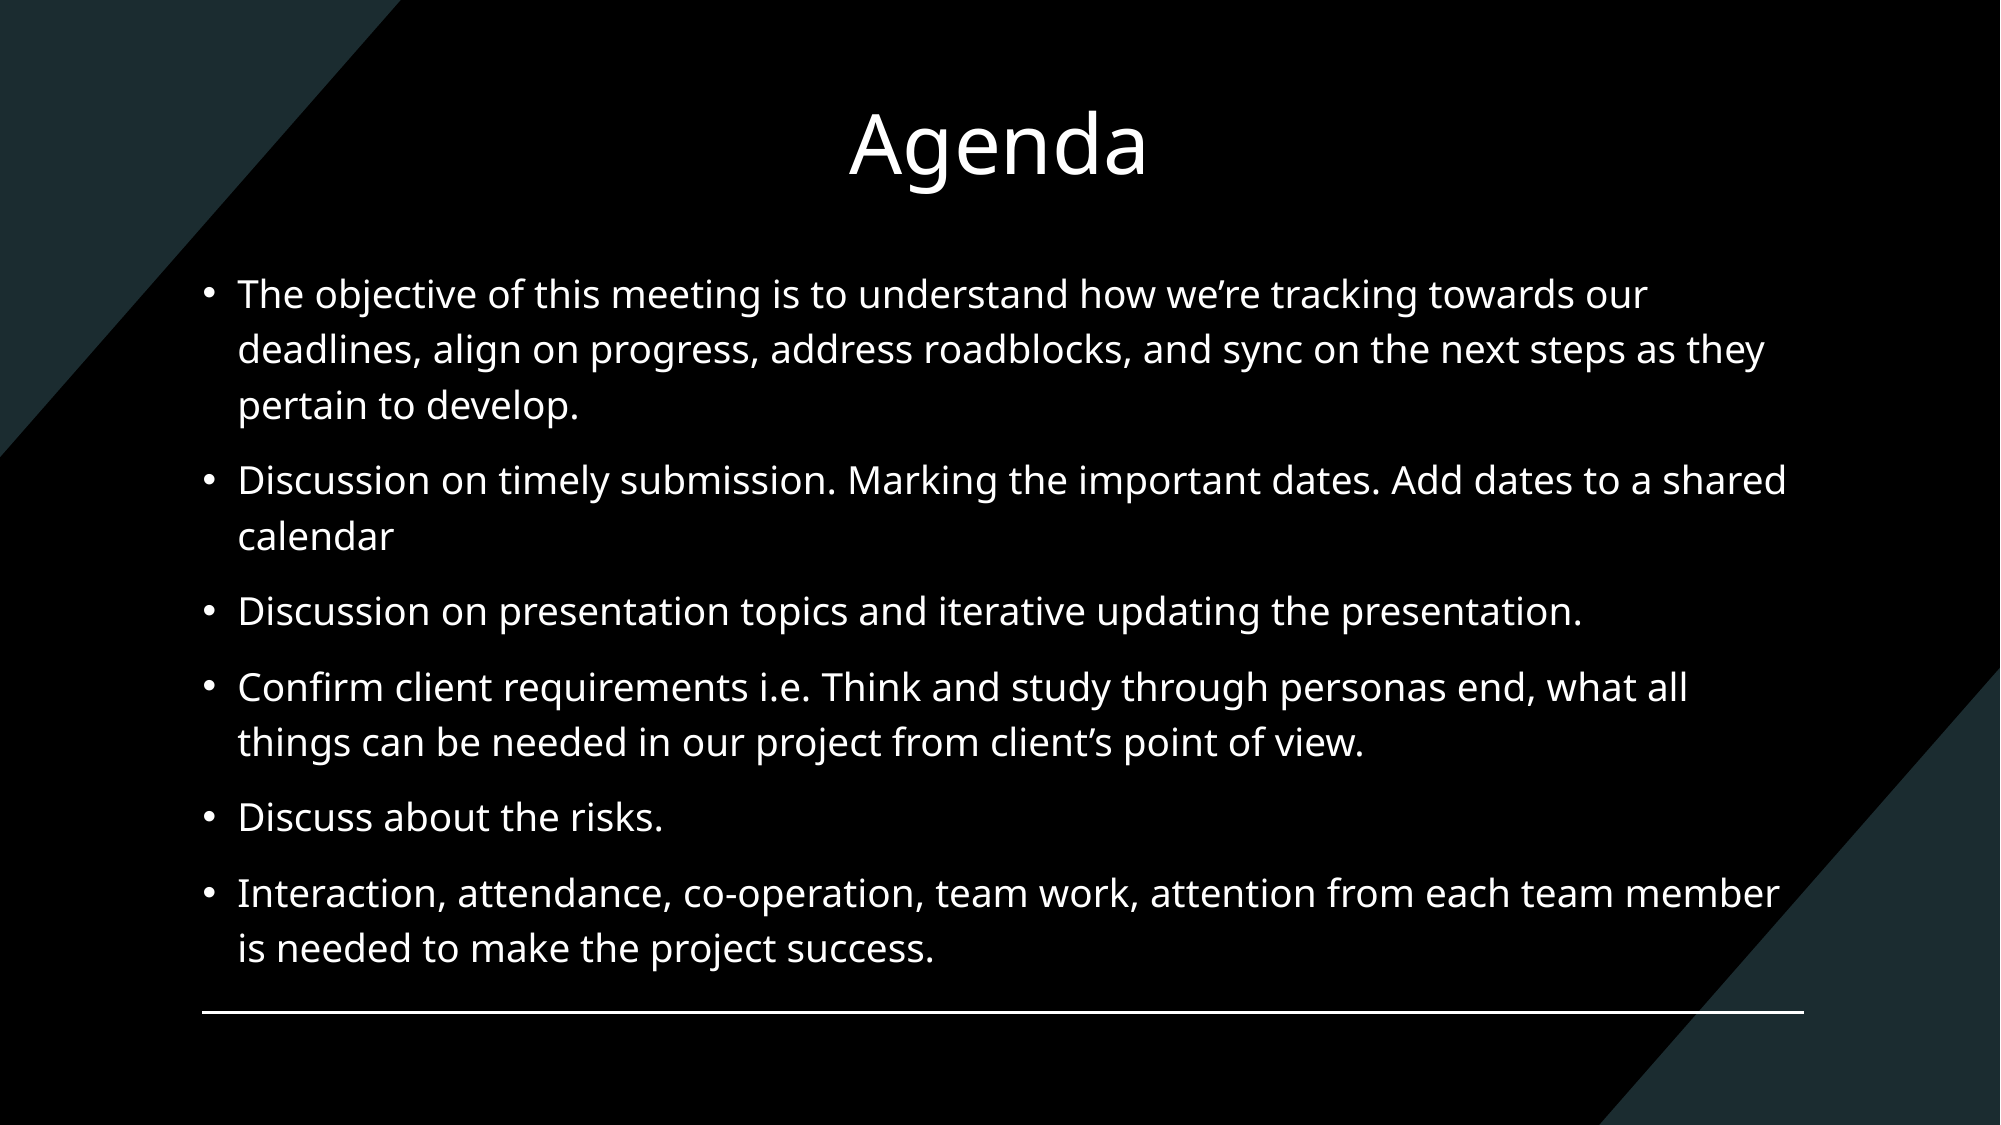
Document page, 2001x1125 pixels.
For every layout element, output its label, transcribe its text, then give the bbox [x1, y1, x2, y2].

list The objective of this meeting is to understand how we’re tracking towards our deadlines, align on progress, address roadblocks, and sync on the next steps as they pertain to develop. Discussion on timely submission. Marking the important dates. Add dates to a shared calendar Discussion on presentation topics and iterative updating the presentation. Confirm client requirements i.e. Think and study through personas end, what all things can be needed in our project from client’s point of view. Discuss about the risks. Interaction, attendance, co-operation, team work, attention from each team member is needed to make the project success. [187, 252, 1813, 985]
title Agenda [187, 29, 1813, 252]
